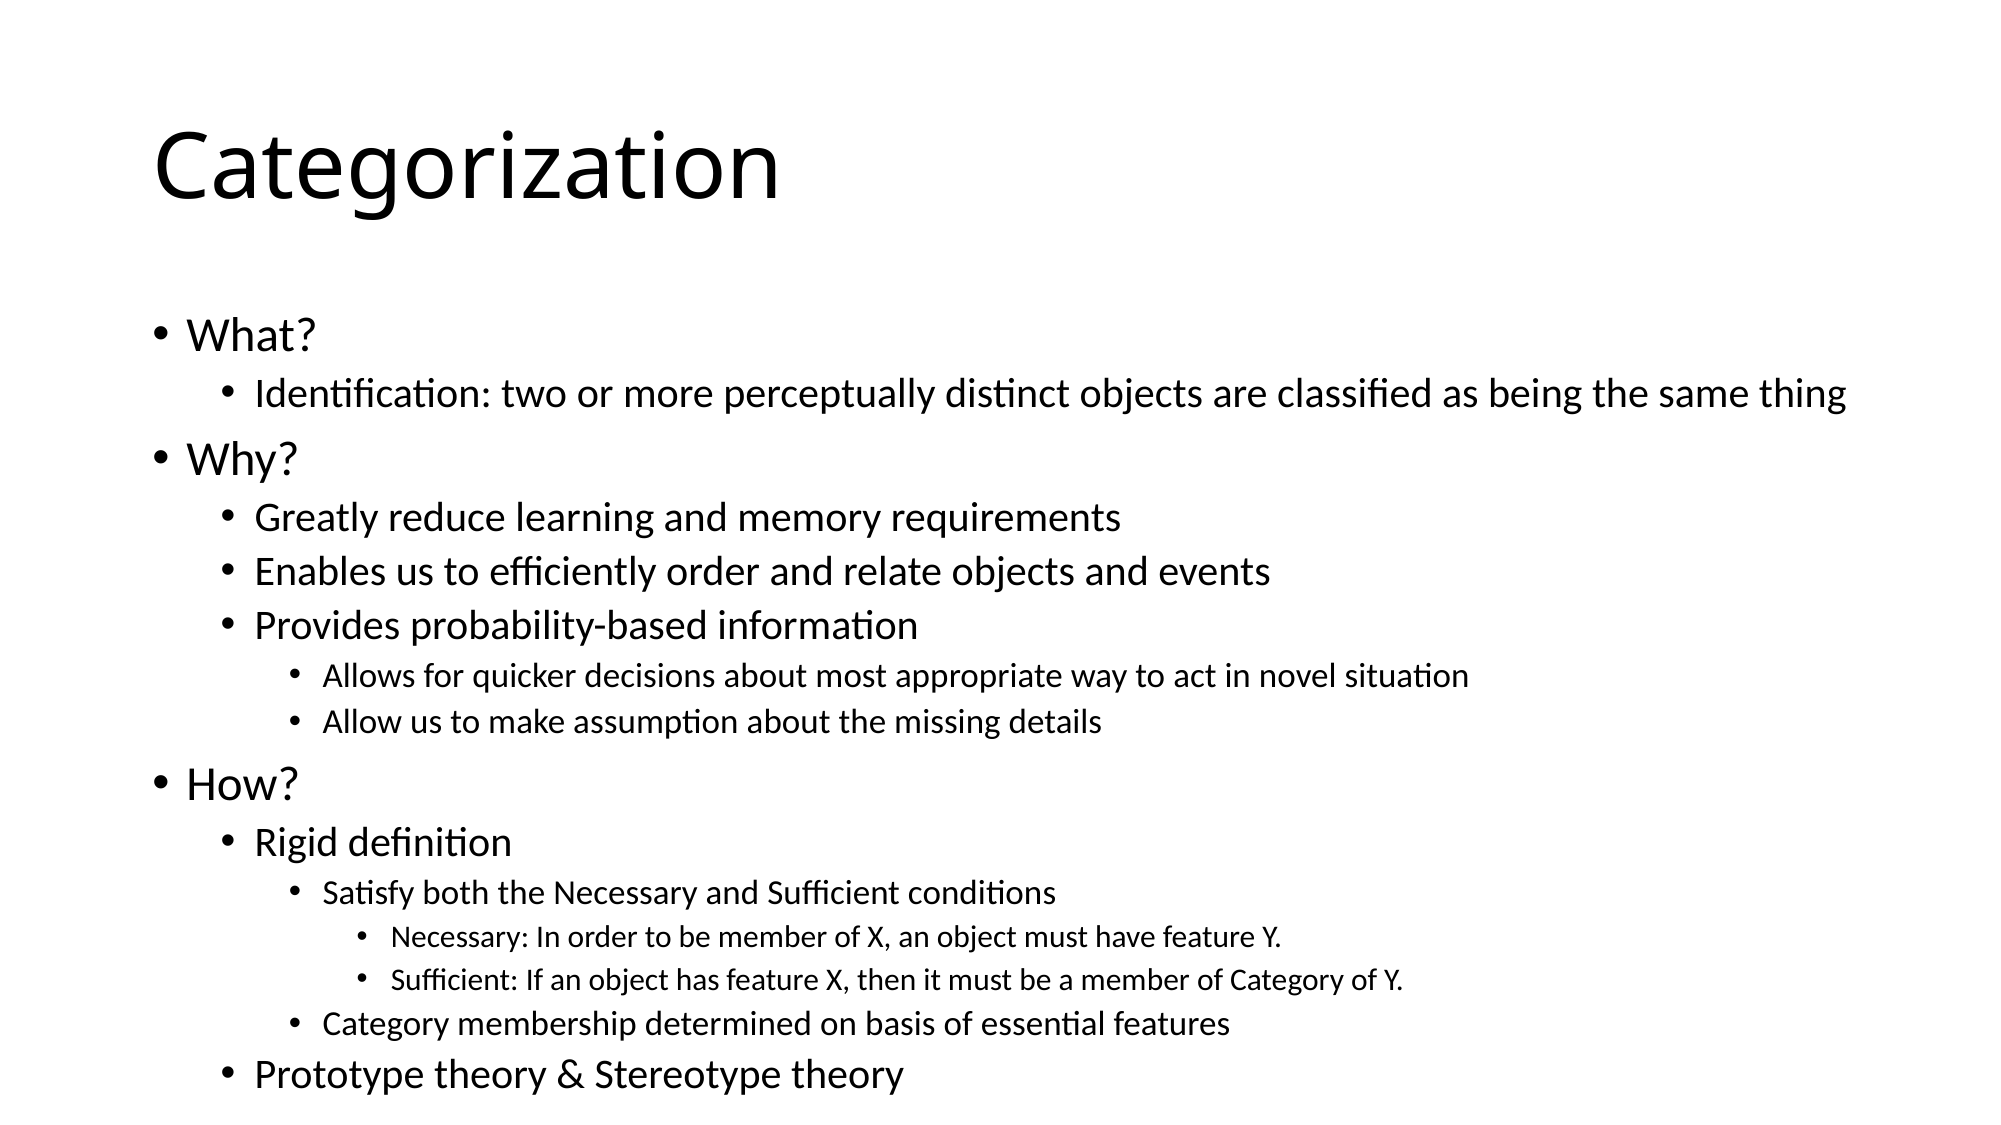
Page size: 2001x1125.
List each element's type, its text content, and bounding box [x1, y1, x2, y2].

title Categorization [137, 59, 1863, 278]
list What? Identification: two or more perceptually distinct objects are classified as being the same thing Why? Greatly reduce learning and memory requirements Enables us to efficiently order and relate objects and events Provides probability-based information Allows for quicker decisions about most appropriate way to act in novel situation Allow us to make assumption about the missing details How? Rigid definition Satisfy both the Necessary and Sufficient conditions Necessary: In order to be member of X, an object must have feature Y. Sufficient: If an object has feature X, then it must be a member of Category of Y. Category membership determined on basis of essential features Prototype theory & Stereotype theory [137, 301, 1939, 1110]
